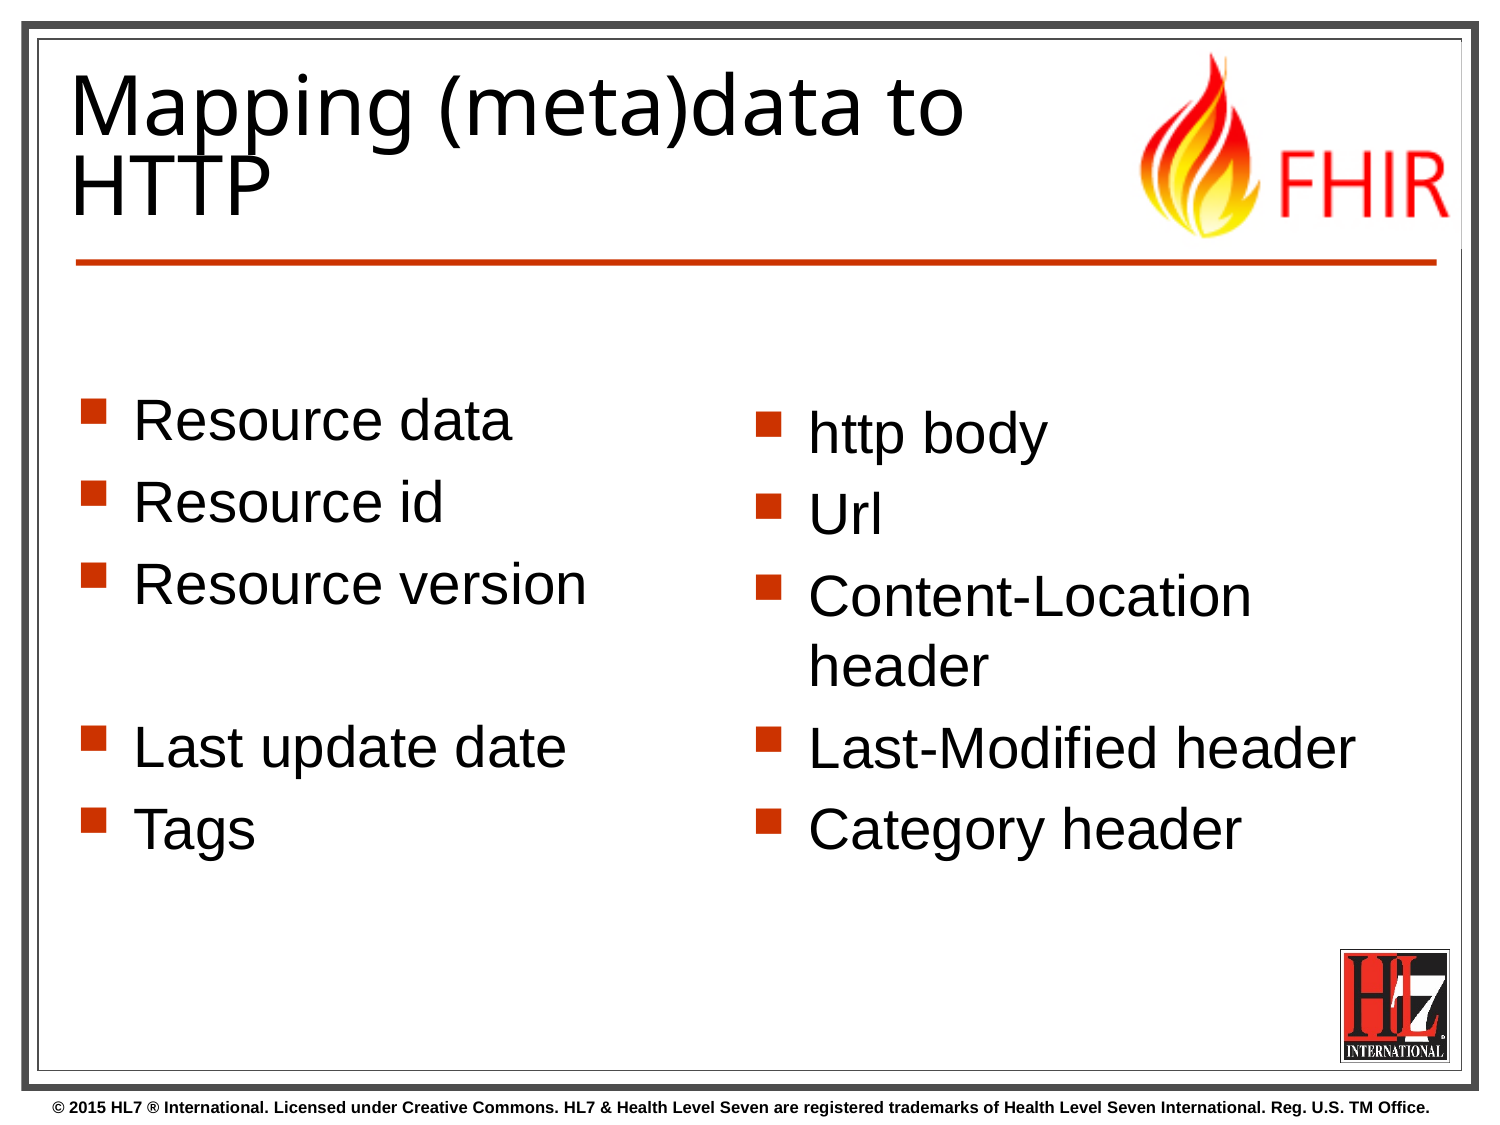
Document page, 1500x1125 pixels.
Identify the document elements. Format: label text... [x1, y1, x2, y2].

picture [1340, 949, 1450, 1063]
list Resource data Resource id Resource version Last update date Tags [62, 375, 738, 800]
title Mapping (meta)data to HTTP [53, 54, 1128, 249]
picture [1128, 42, 1462, 249]
list http body Url Content-Location header Last-Modified header Category header [737, 387, 1413, 825]
